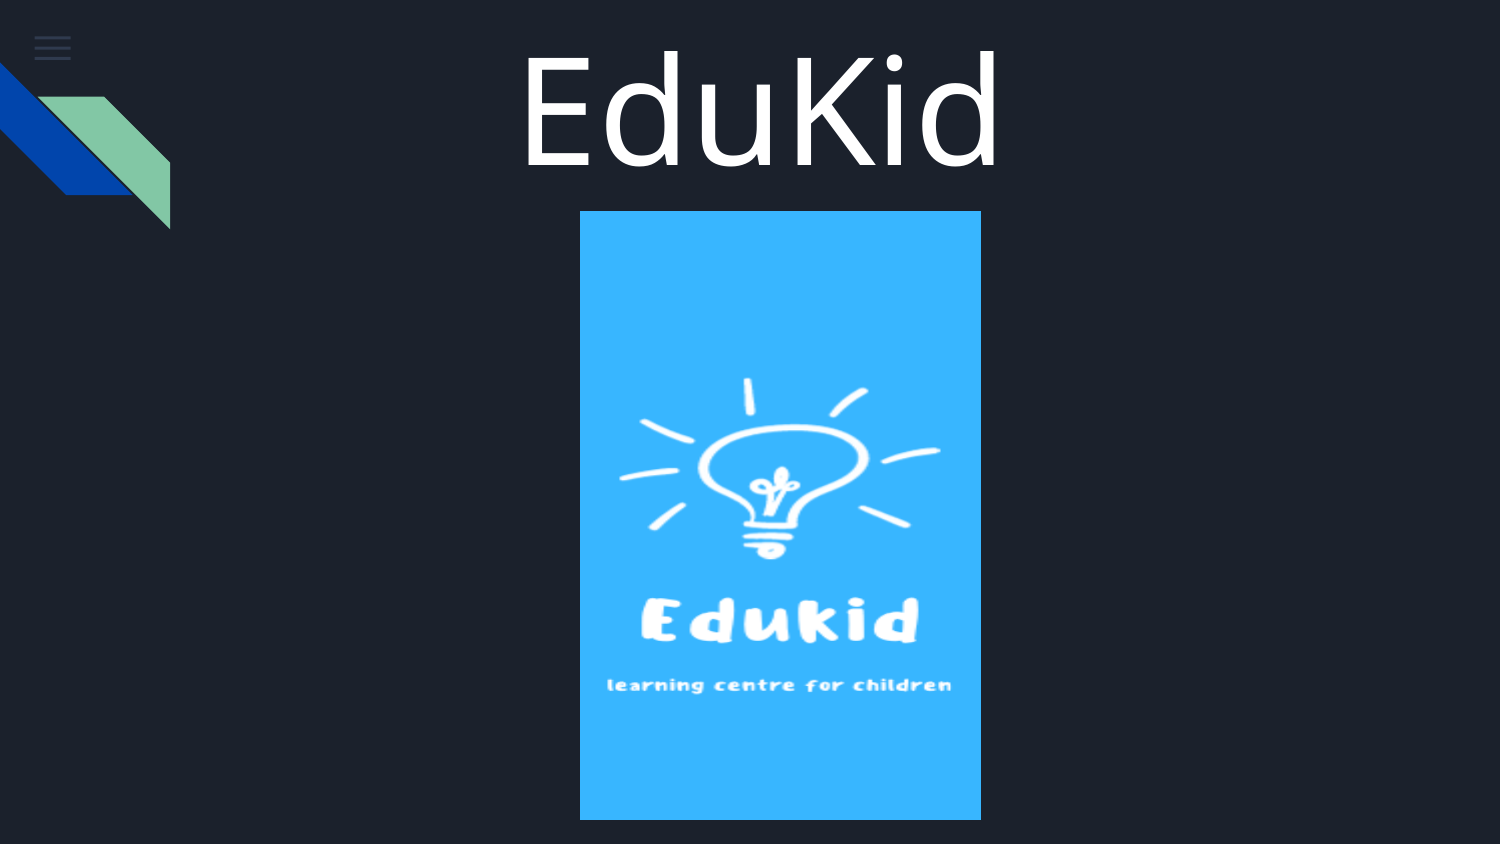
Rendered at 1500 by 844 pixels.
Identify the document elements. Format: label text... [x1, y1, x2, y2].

picture [579, 211, 981, 820]
text_box EduKid [198, 0, 1362, 820]
